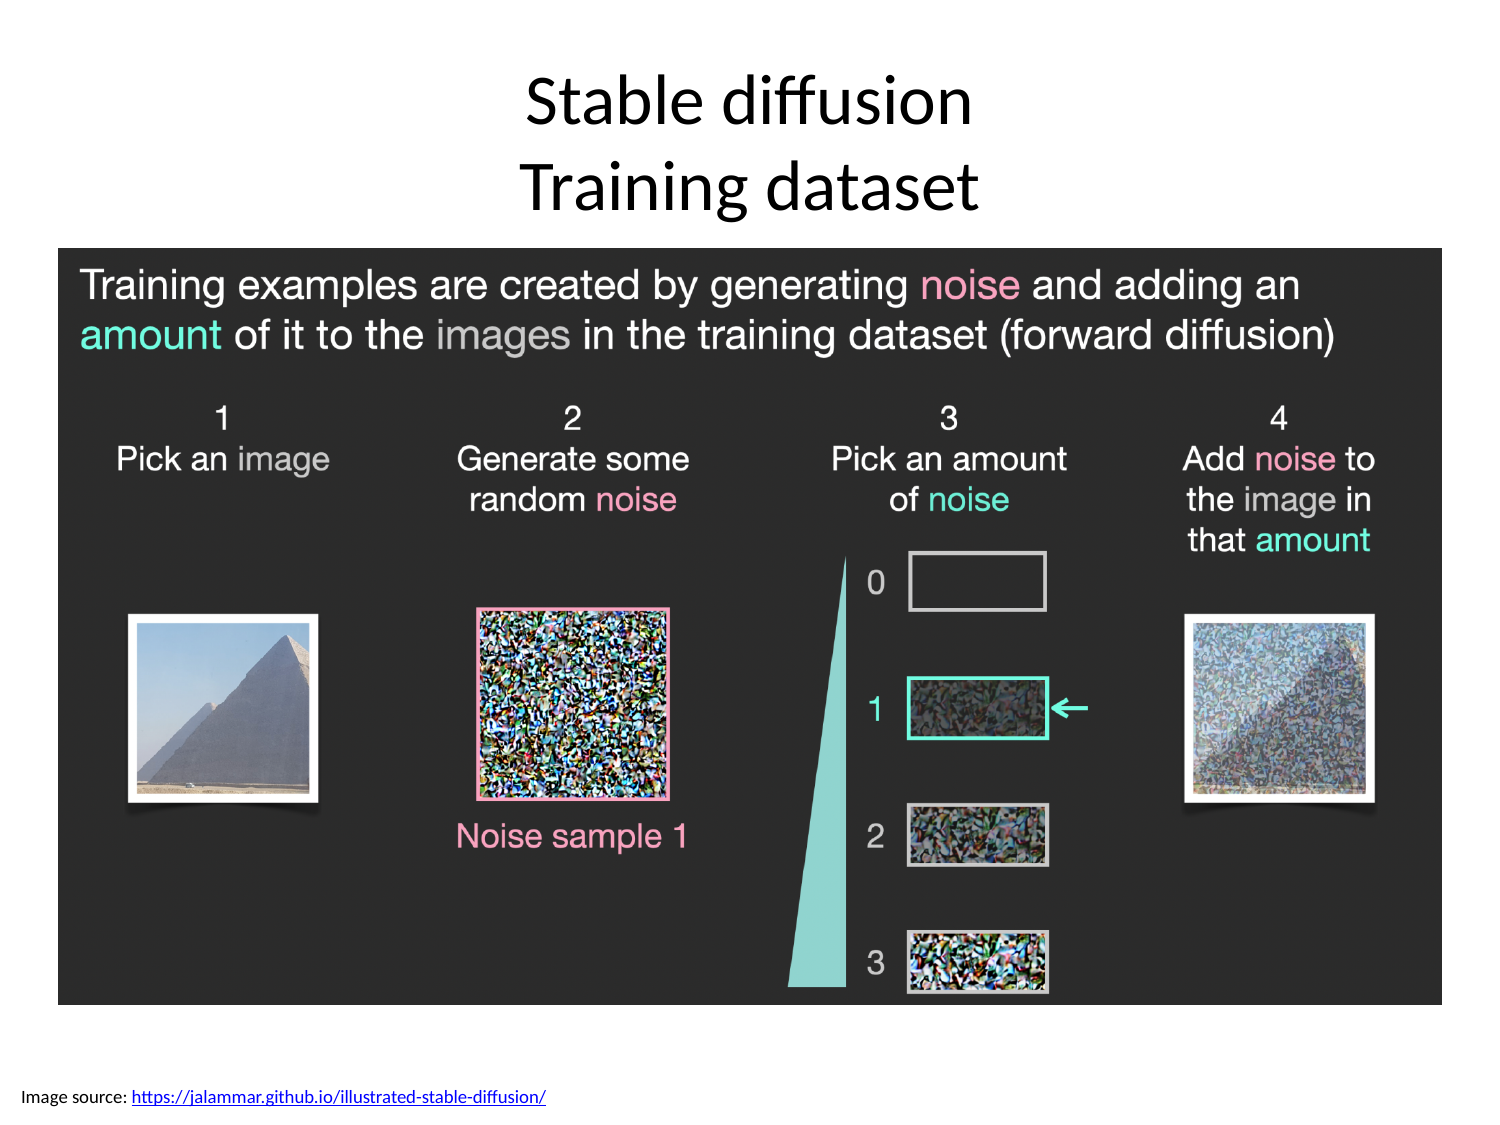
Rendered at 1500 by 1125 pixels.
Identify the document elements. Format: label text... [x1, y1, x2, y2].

picture [58, 248, 1442, 1006]
title Stable diffusion Training dataset [75, 45, 1425, 233]
text_box Image source: https://jalammar.github.io/illustrated-stable-diffusion/ [6, 1077, 566, 1115]
